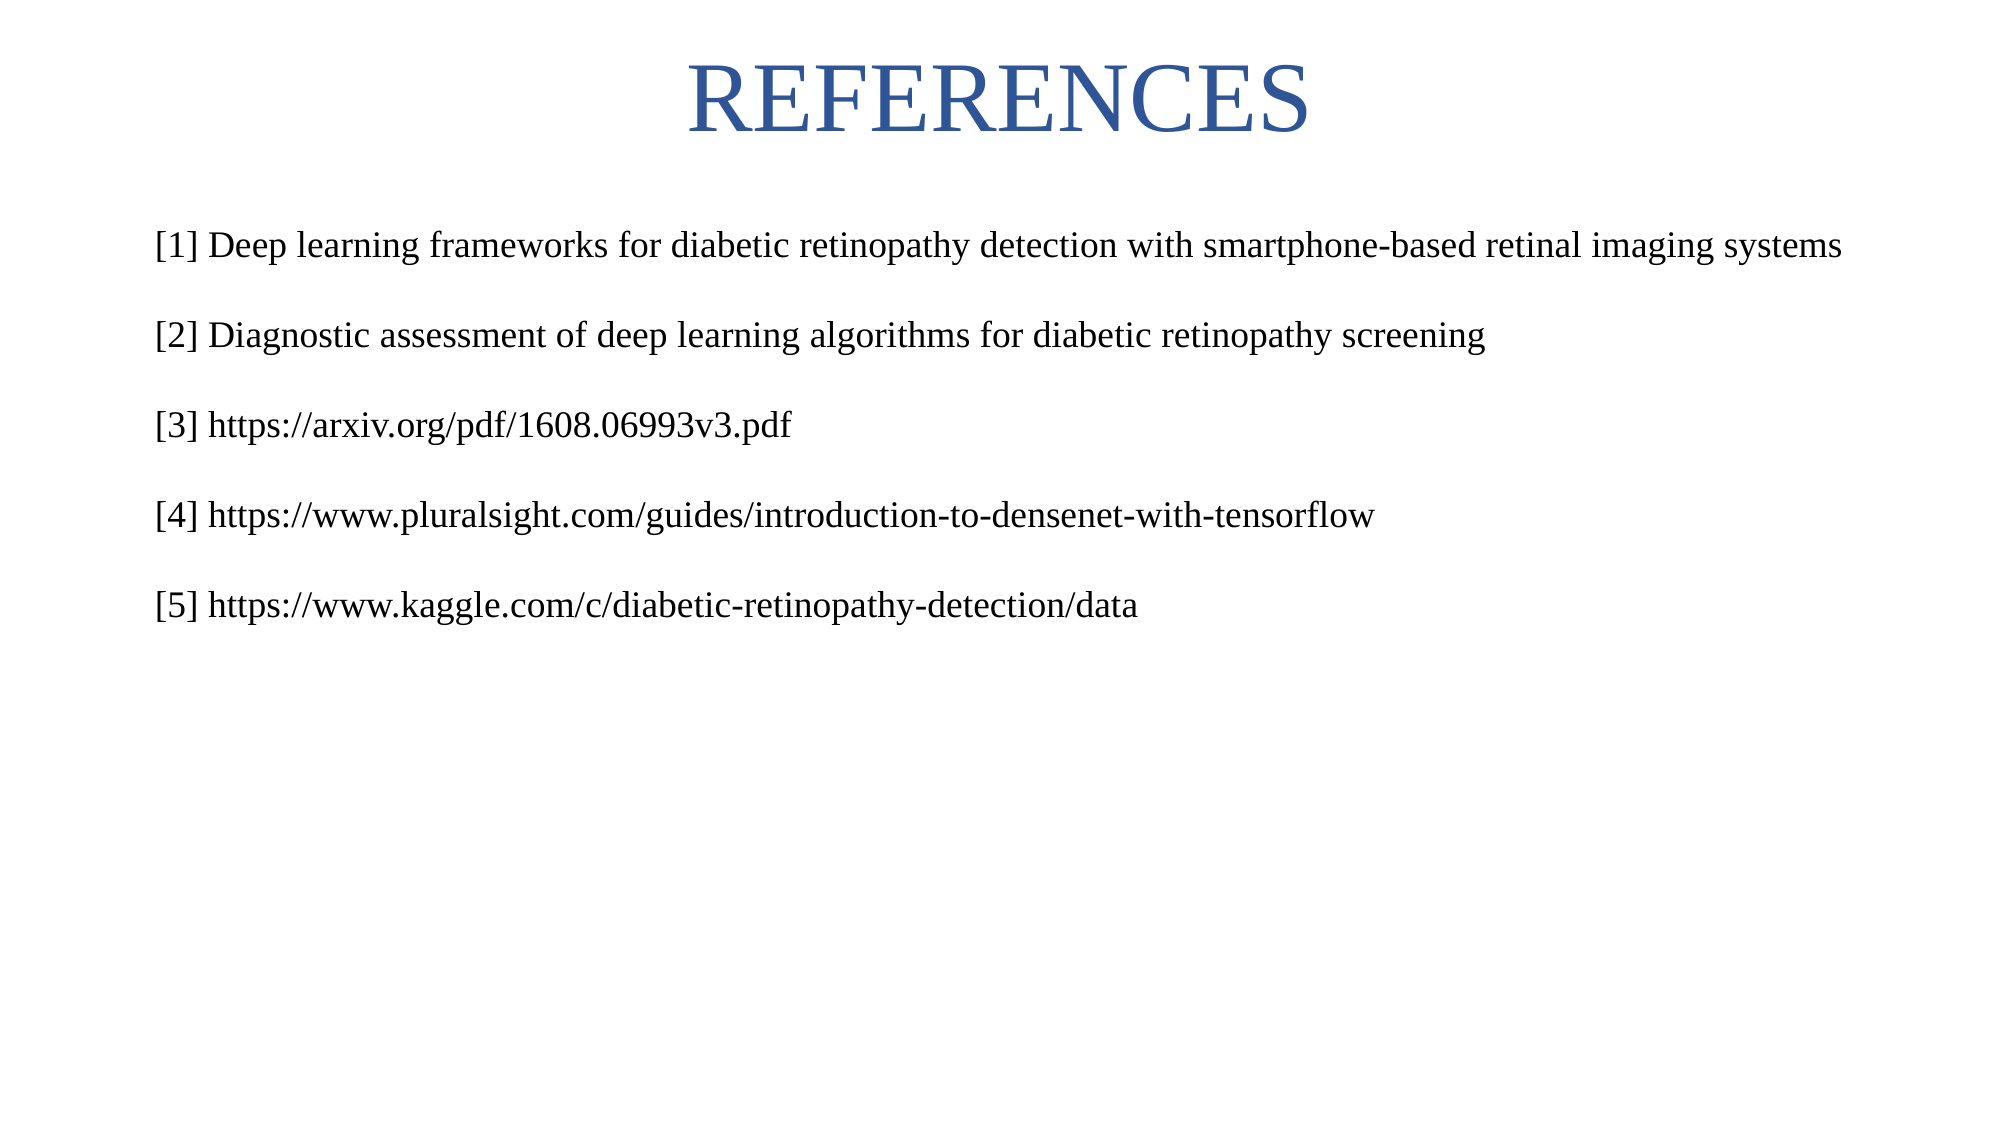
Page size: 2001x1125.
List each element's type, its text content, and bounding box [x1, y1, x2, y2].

text_box [1] Deep learning frameworks for diabetic retinopathy detection with smartphone-based retinal imaging systems [2] Diagnostic assessment of deep learning algorithms for diabetic retinopathy screening [3] https://arxiv.org/pdf/1608.06993v3.pdf [4] https://www.pluralsight.com/guides/introduction-to-densenet-with-tensorflow [5] https://www.kaggle.com/c/diabetic-retinopathy-detection/data [140, 212, 1860, 633]
text_box REFERENCES [113, 35, 1887, 164]
